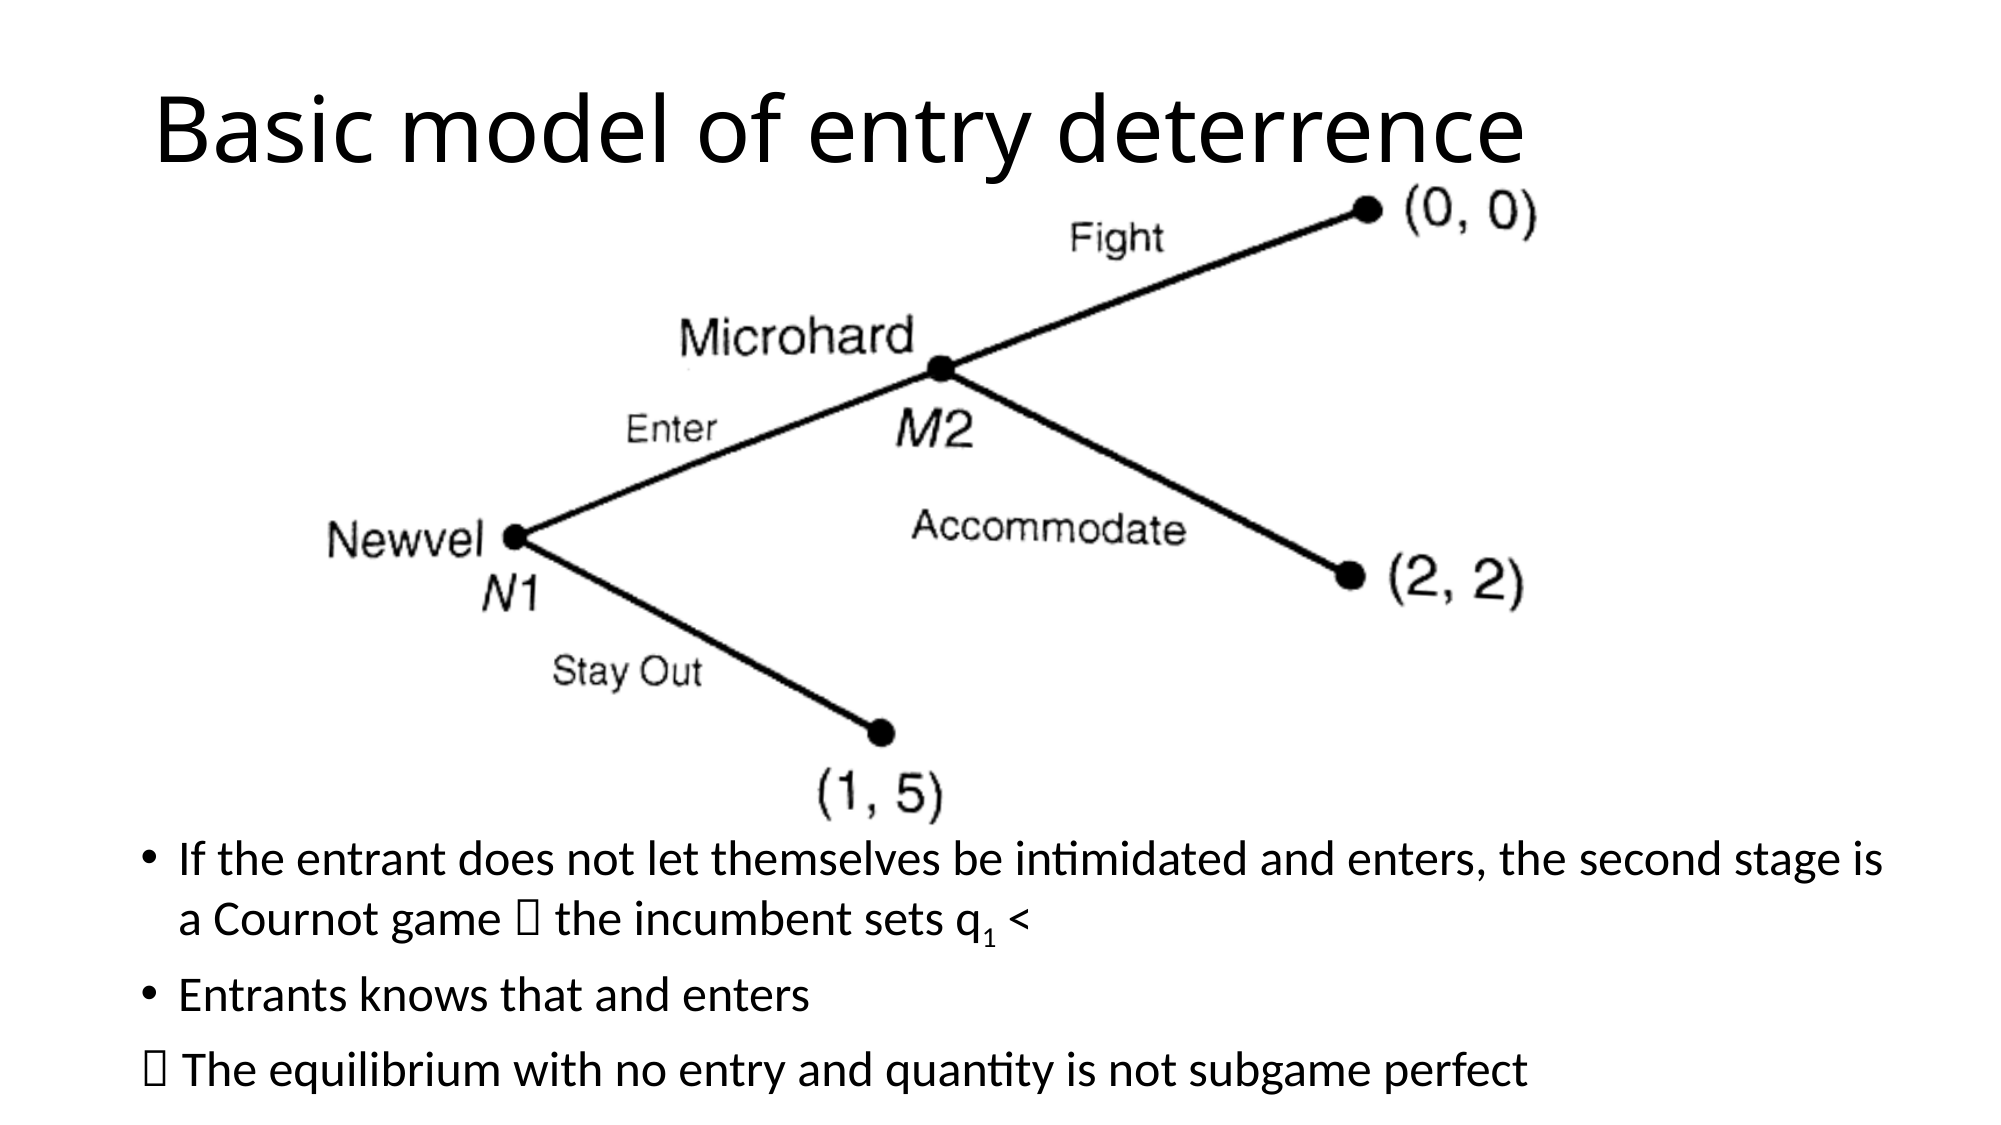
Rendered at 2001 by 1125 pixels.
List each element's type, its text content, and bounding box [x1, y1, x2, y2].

title Basic model of entry deterrence [137, 24, 1863, 242]
picture [170, 148, 1777, 945]
